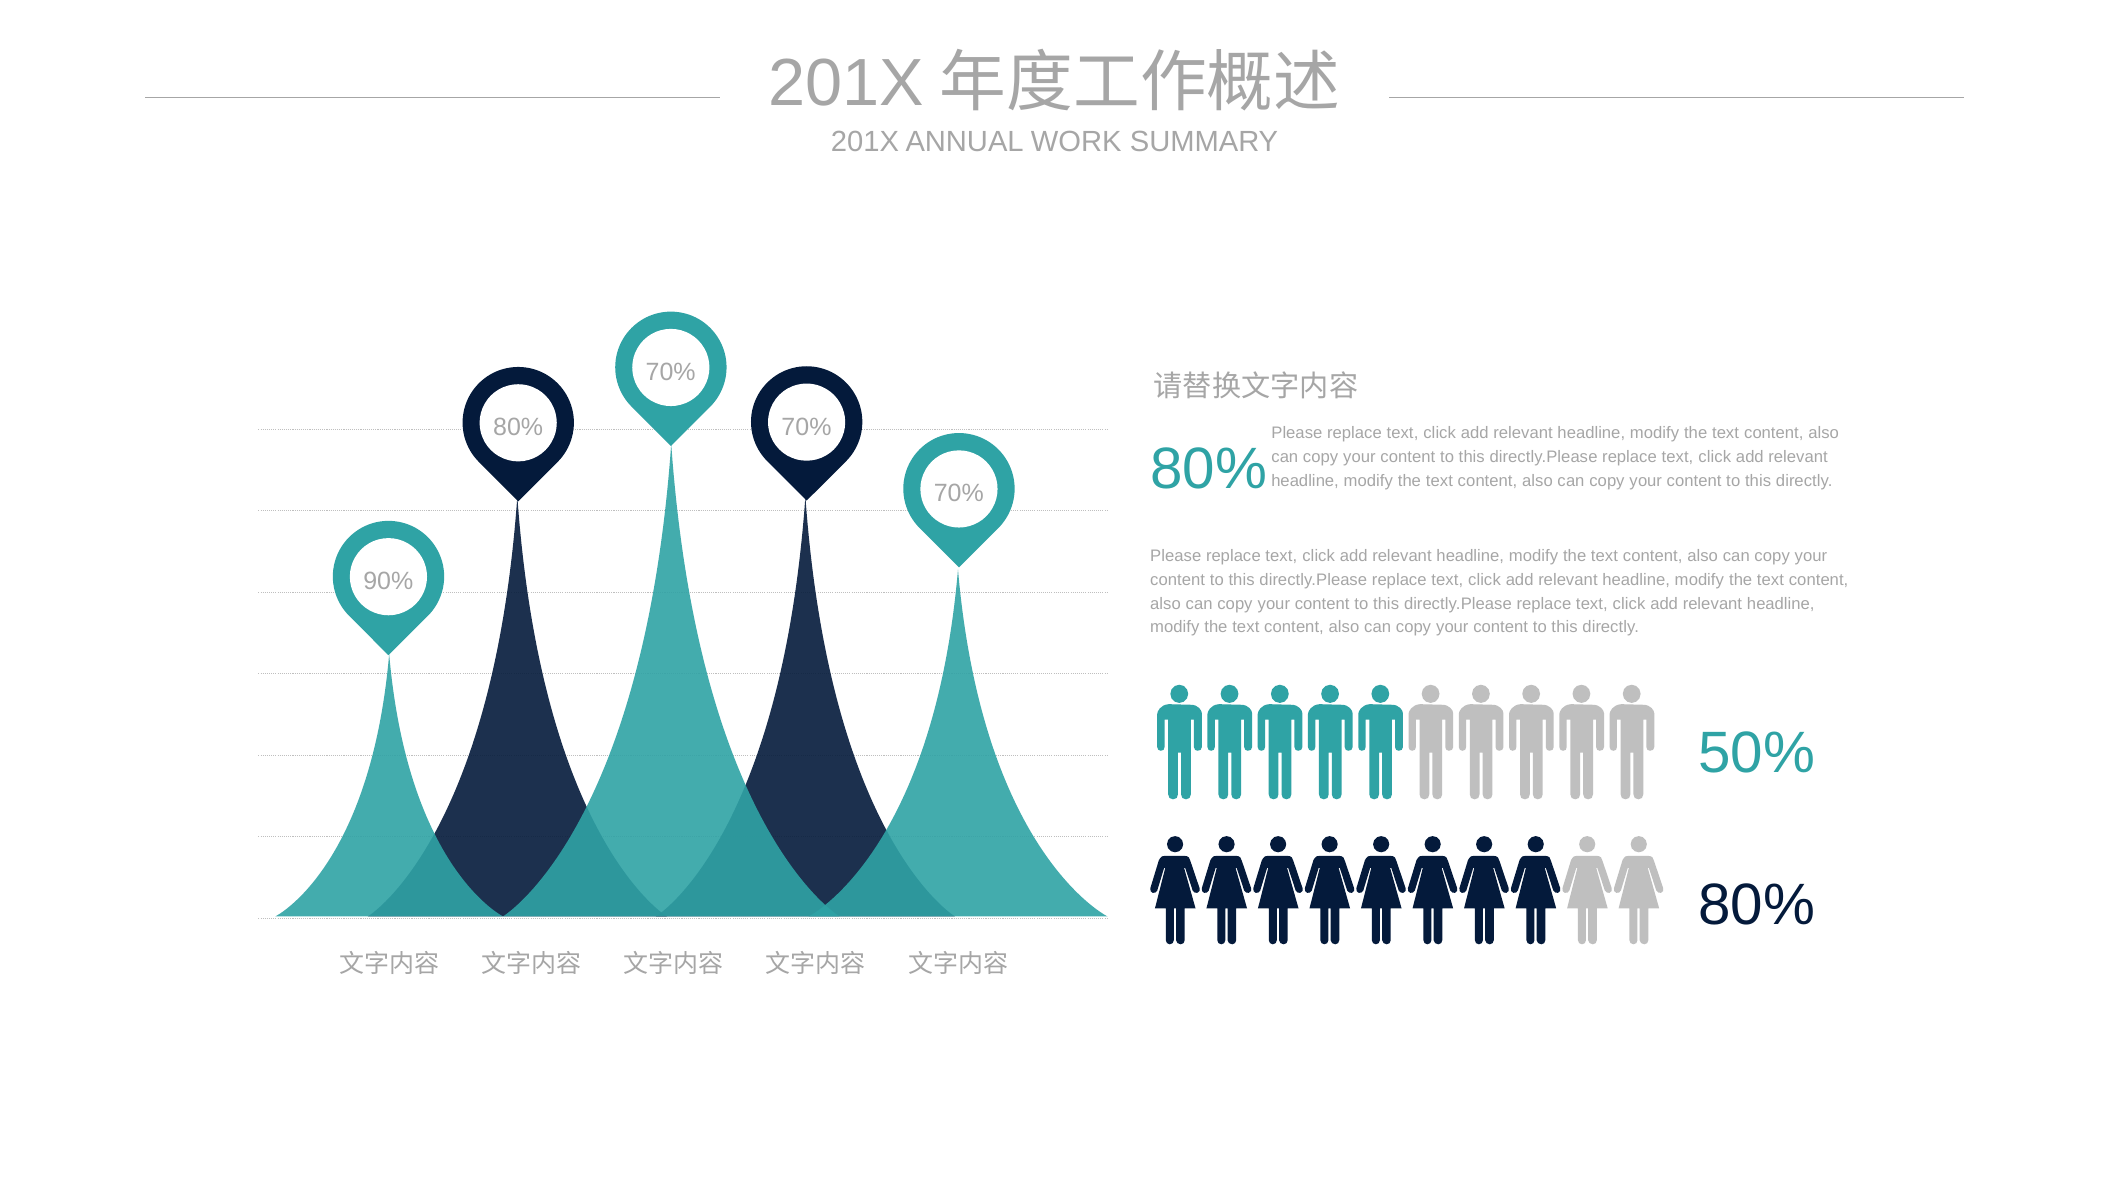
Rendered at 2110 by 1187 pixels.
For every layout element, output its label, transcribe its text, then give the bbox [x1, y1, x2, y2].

text_box 文字内容 [907, 941, 1009, 978]
text_box 201X ANNUAL WORK SUMMARY [824, 122, 1285, 158]
text_box 文字内容 [481, 941, 582, 978]
text_box Please replace text, click add relevant headline, modify the text content, also can copy your content to this directly.Please replace text, click add relevant headline, modify the text content, also can copy your content to this directly. [1271, 417, 1850, 490]
text_box 201X年度工作概述 [730, 38, 1379, 96]
text_box Please replace text, click add relevant headline, modify the text content, also can copy your content to this directly.Please replace text, click add relevant headline, modify the text content, also can copy your content to this directly.Please replace text, click add relevant headline, modify the text content, also can copy your content to this directly. [1150, 540, 1850, 637]
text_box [903, 433, 1015, 545]
text_box 50% [1698, 700, 1816, 785]
text_box 80% [1698, 852, 1816, 937]
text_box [258, 429, 1108, 919]
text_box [1149, 836, 1664, 945]
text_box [615, 311, 727, 423]
text_box 文字内容 [339, 941, 440, 978]
text_box 文字内容 [623, 941, 724, 978]
text_box 文字内容 [765, 941, 866, 978]
text_box 80% [1150, 416, 1268, 501]
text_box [462, 366, 574, 479]
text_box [332, 520, 445, 633]
text_box 请替换文字内容 [1153, 360, 1463, 403]
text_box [1157, 684, 1655, 800]
text_box 201X年度工作概述 [730, 98, 1379, 119]
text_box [750, 366, 863, 478]
